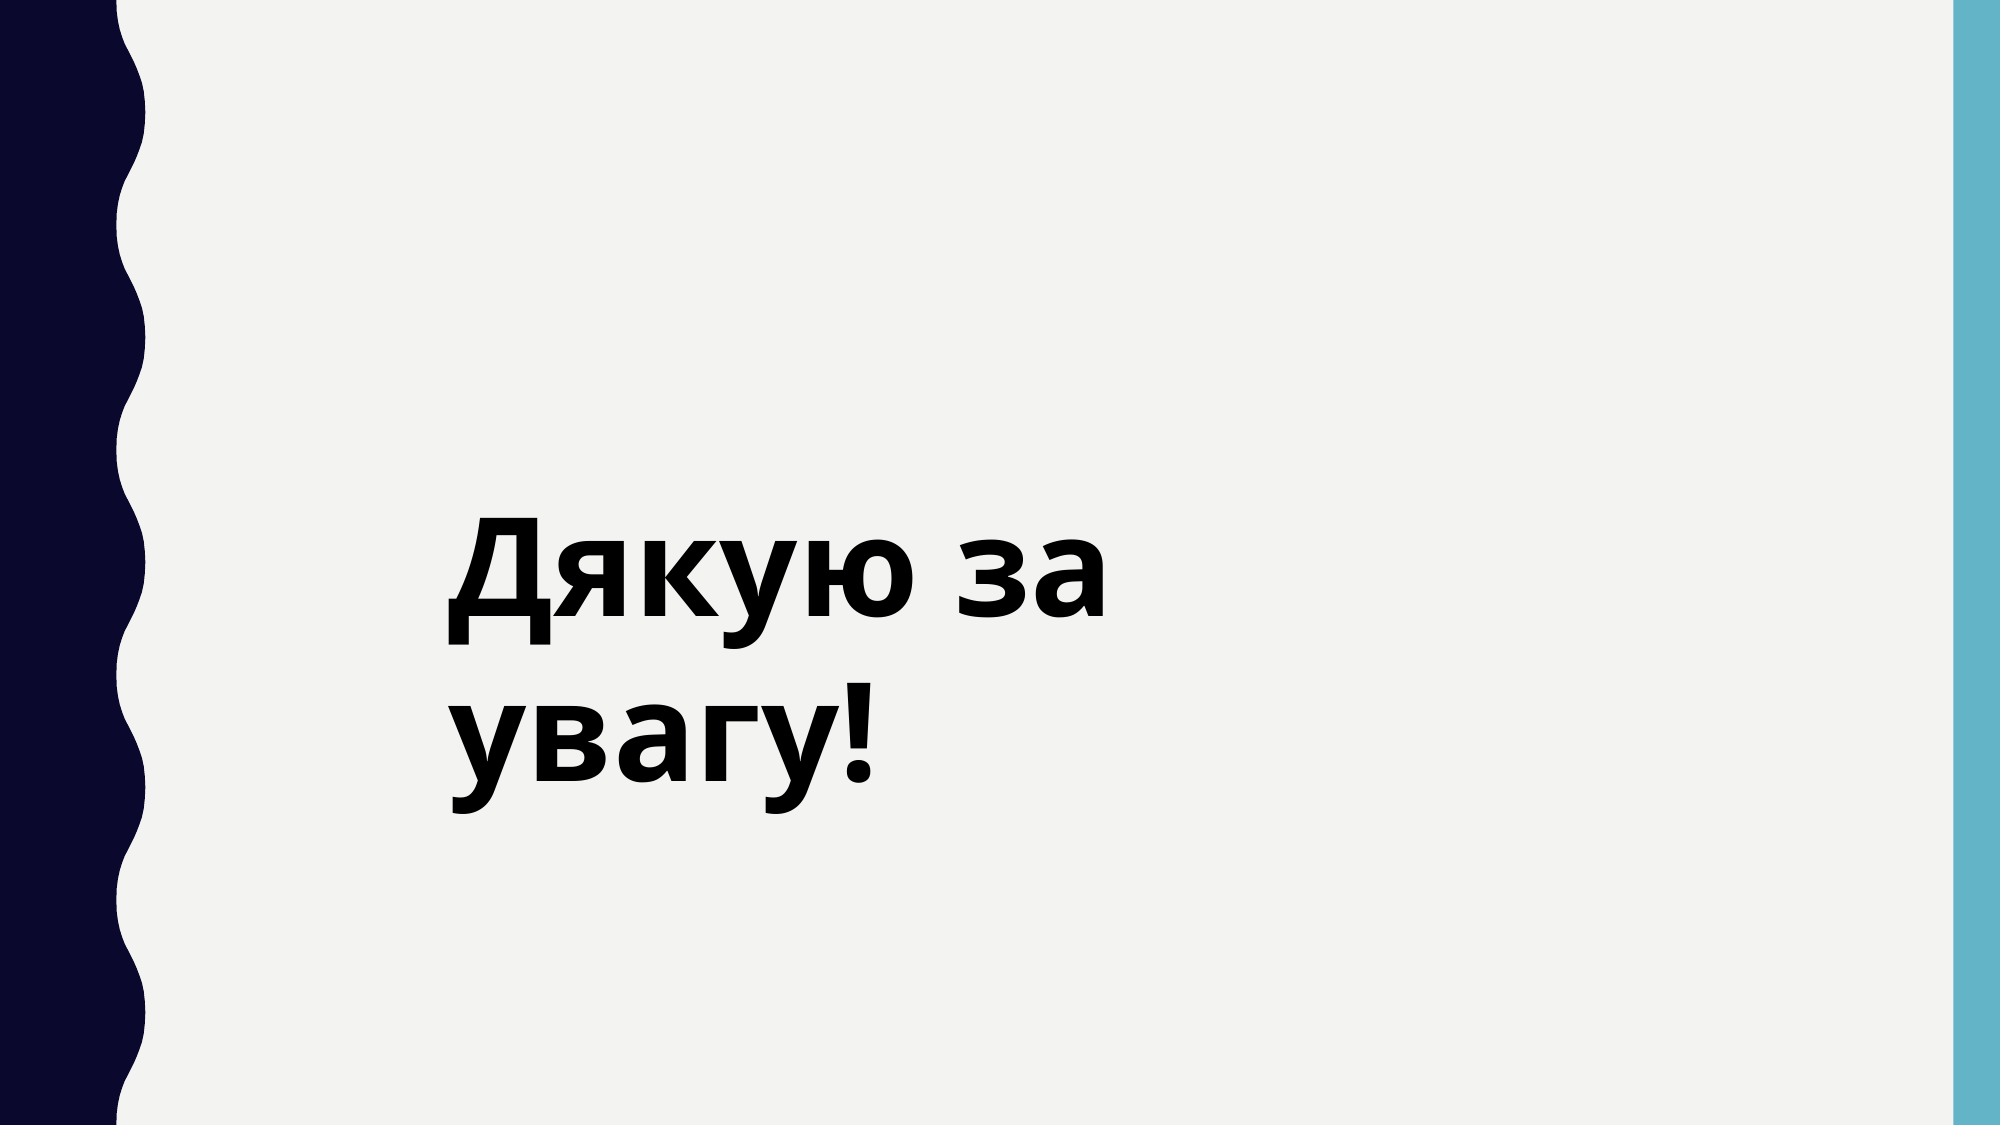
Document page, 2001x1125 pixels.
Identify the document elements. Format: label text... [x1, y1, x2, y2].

text_box Дякую за увагу! [433, 471, 1567, 817]
